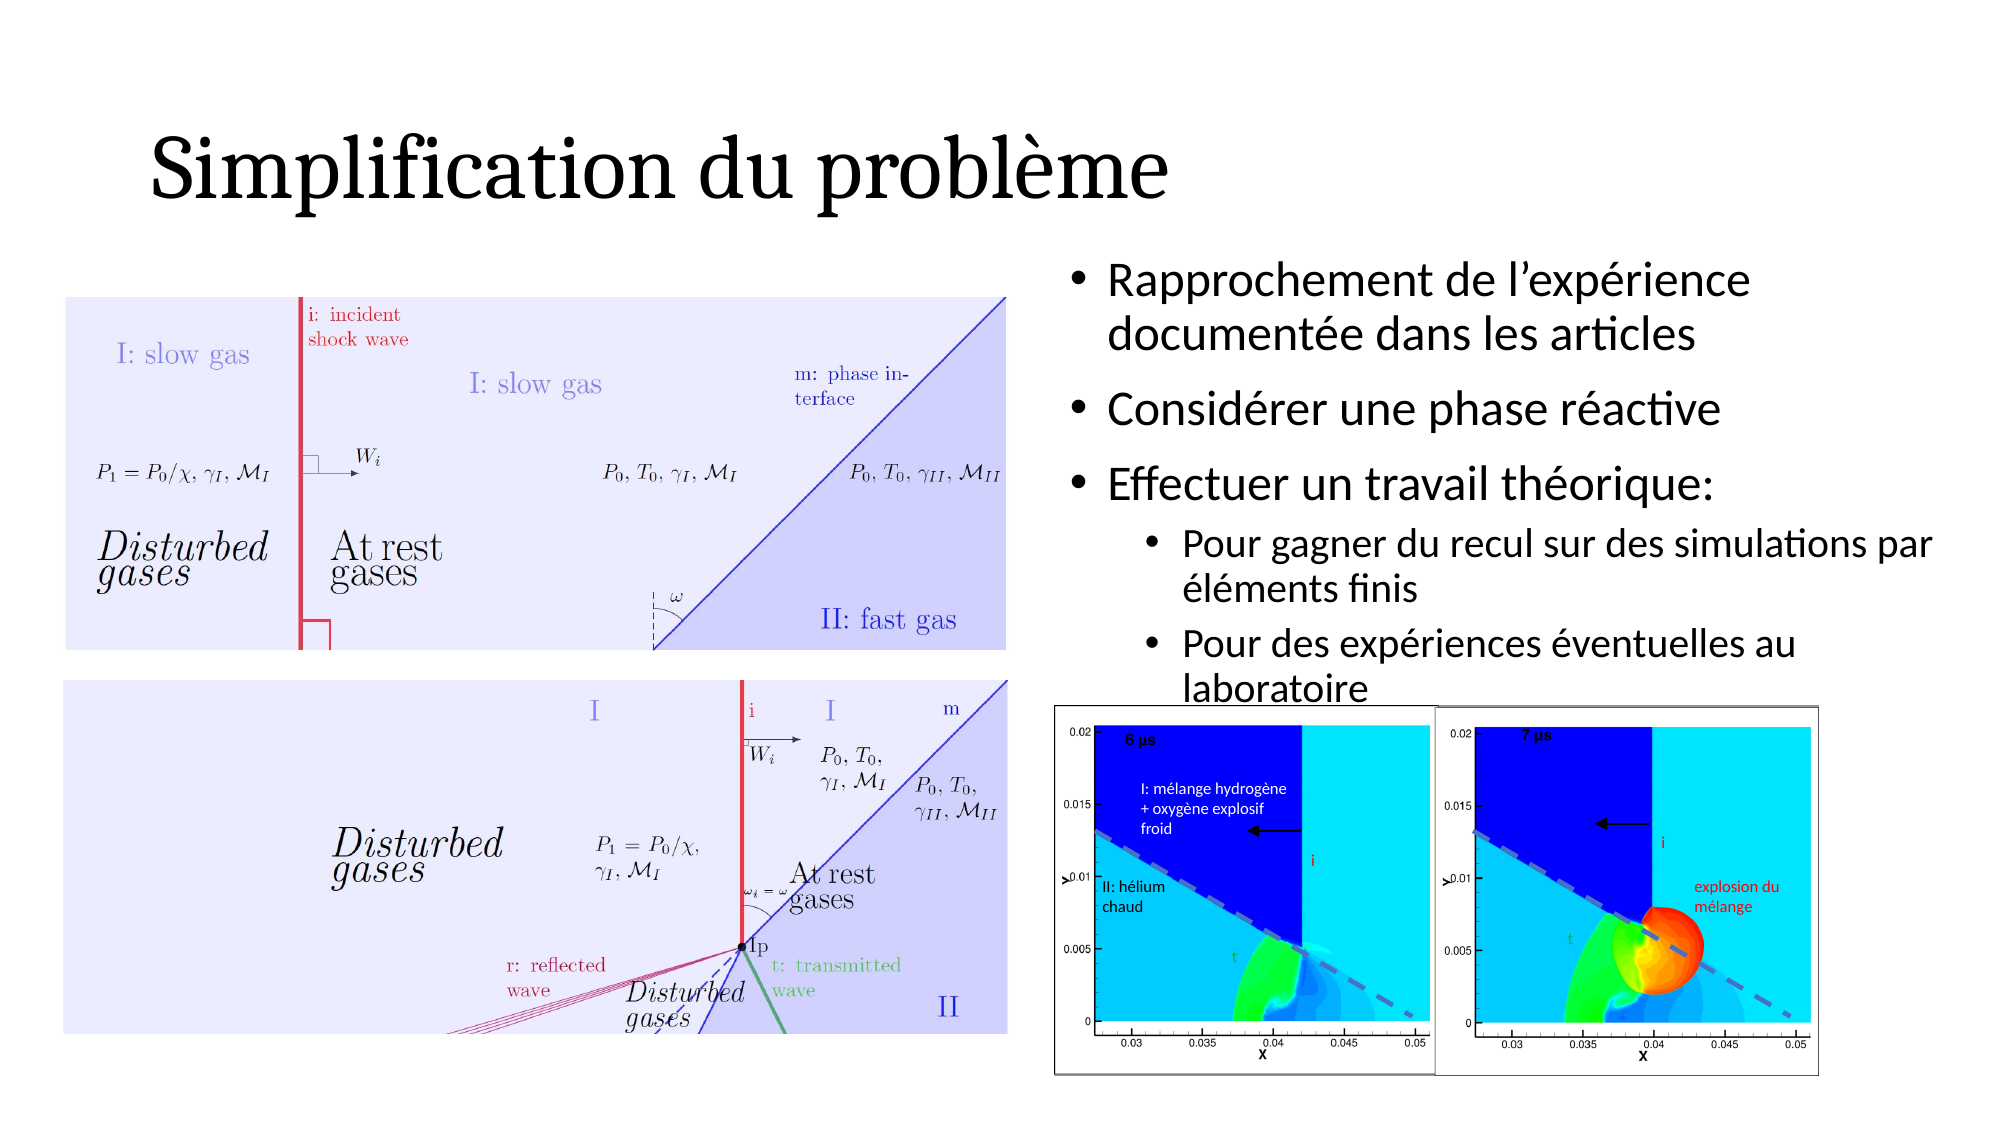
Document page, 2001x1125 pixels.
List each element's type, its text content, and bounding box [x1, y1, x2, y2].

text_box i [1823, 824, 1829, 861]
list Rapprochement de l’expérience documentée dans les articles Considérer une phase réactive Effectuer un travail théorique: Pour gagner du recul sur des simulations par éléments finis Pour des expériences éventuelles au laboratoire [1054, 245, 2000, 703]
picture [62, 680, 1009, 1035]
picture [63, 297, 1010, 651]
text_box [1472, 830, 1791, 1017]
title Simplification du problème [137, 59, 1863, 278]
picture [1054, 705, 1819, 1077]
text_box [1094, 830, 1413, 1017]
